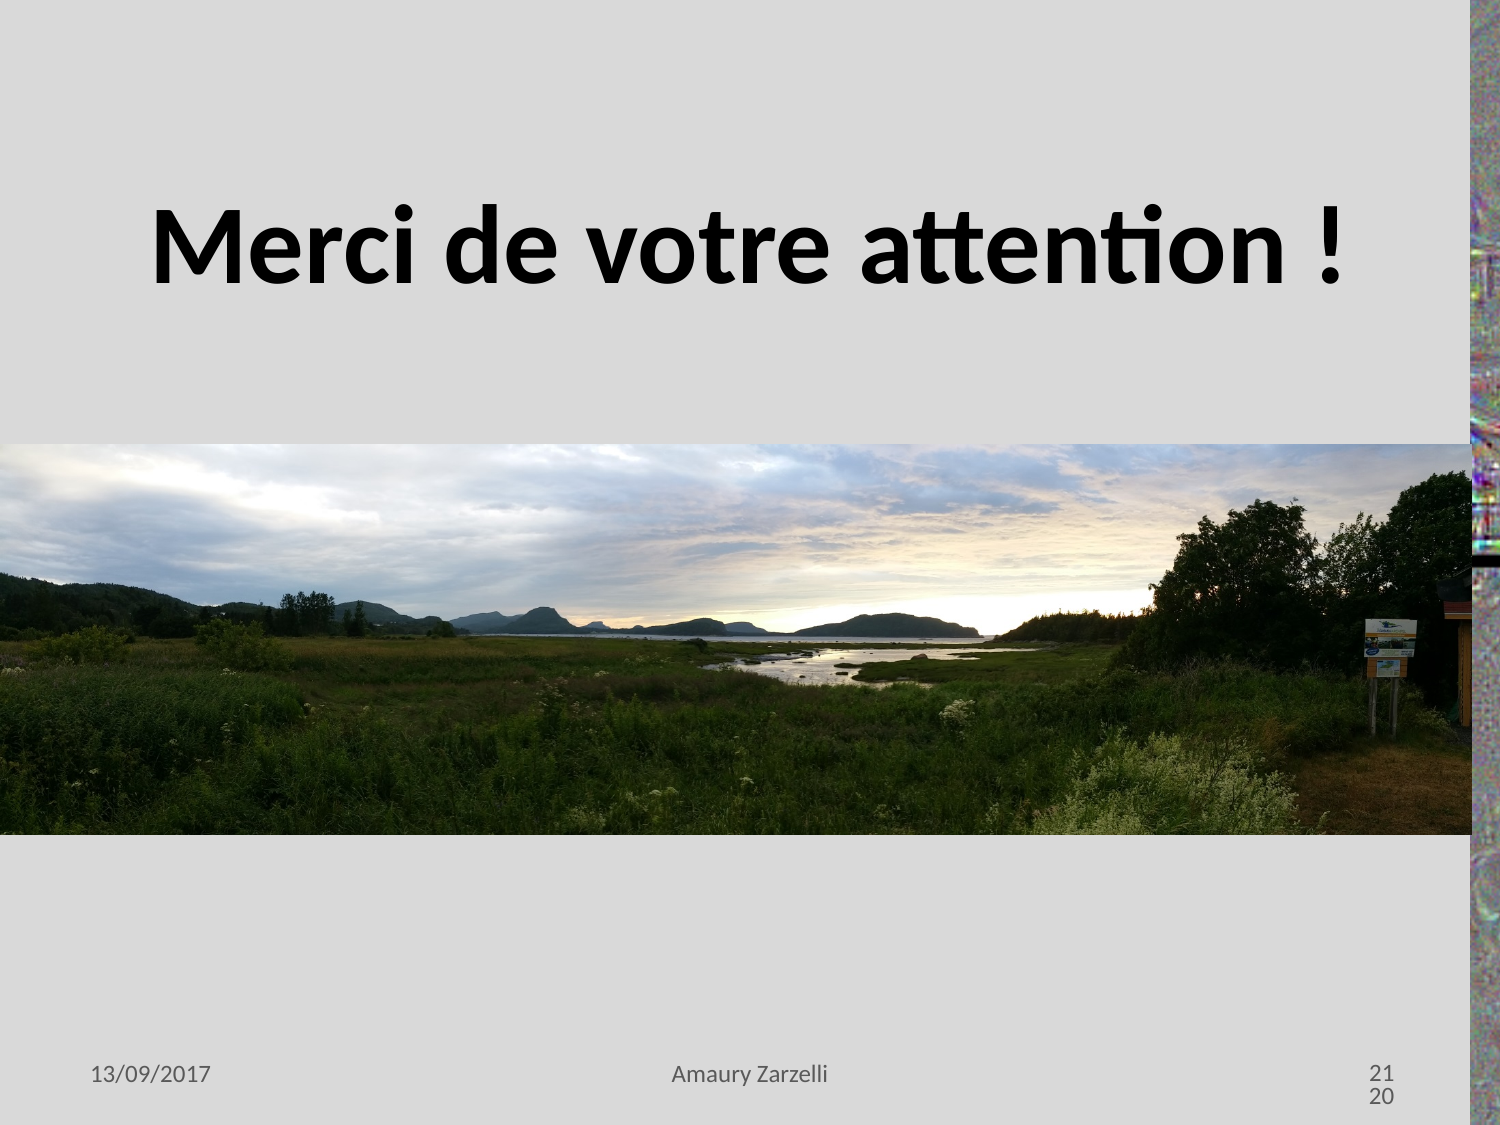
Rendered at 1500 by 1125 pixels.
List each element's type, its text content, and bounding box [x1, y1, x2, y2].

footer Amaury Zarzelli [512, 1042, 988, 1103]
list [0, 444, 1472, 835]
title Merci de votre attention ! [75, 45, 1425, 433]
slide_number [75, 1042, 425, 1103]
slide_number 21 [1340, 1041, 1424, 1102]
picture [1470, 0, 1500, 1125]
